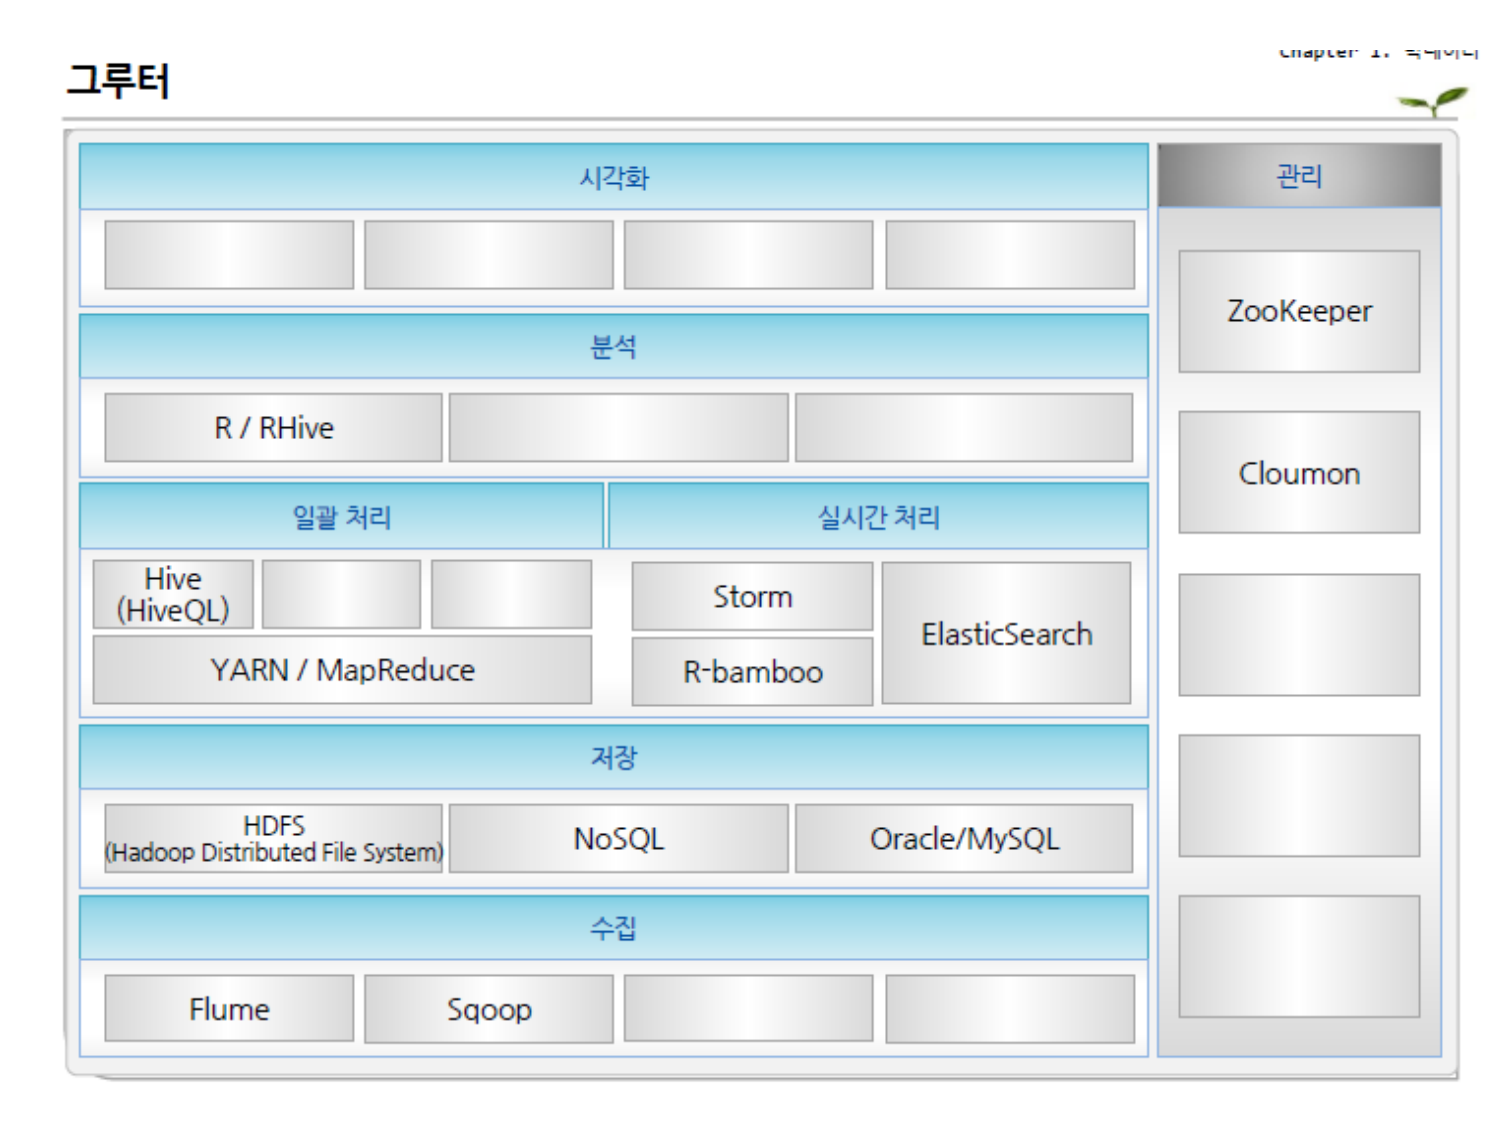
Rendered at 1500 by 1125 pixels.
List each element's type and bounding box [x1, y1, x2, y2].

picture [42, 50, 1486, 1090]
